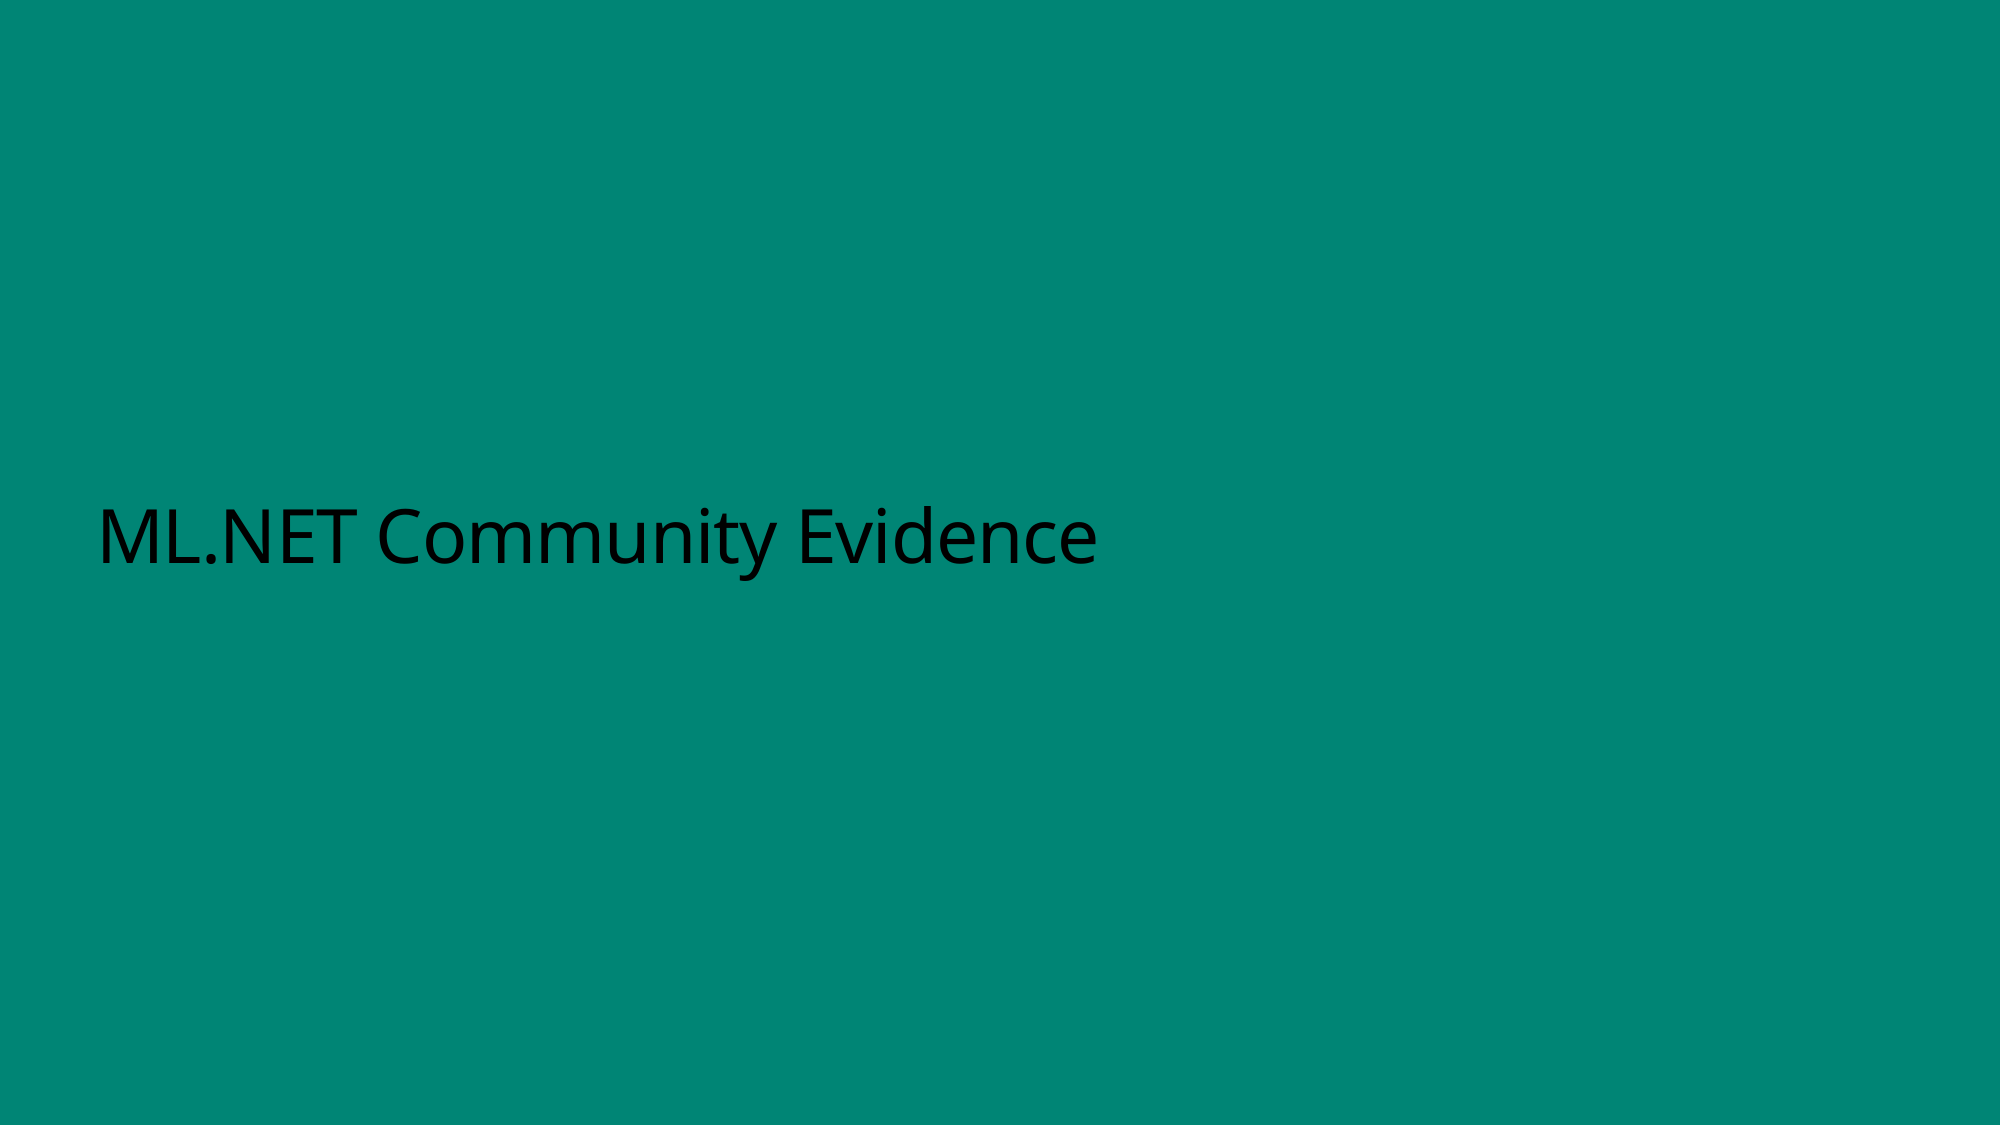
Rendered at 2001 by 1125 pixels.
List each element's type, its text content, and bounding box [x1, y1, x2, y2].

title ML.NET Community Evidence [96, 498, 1596, 580]
